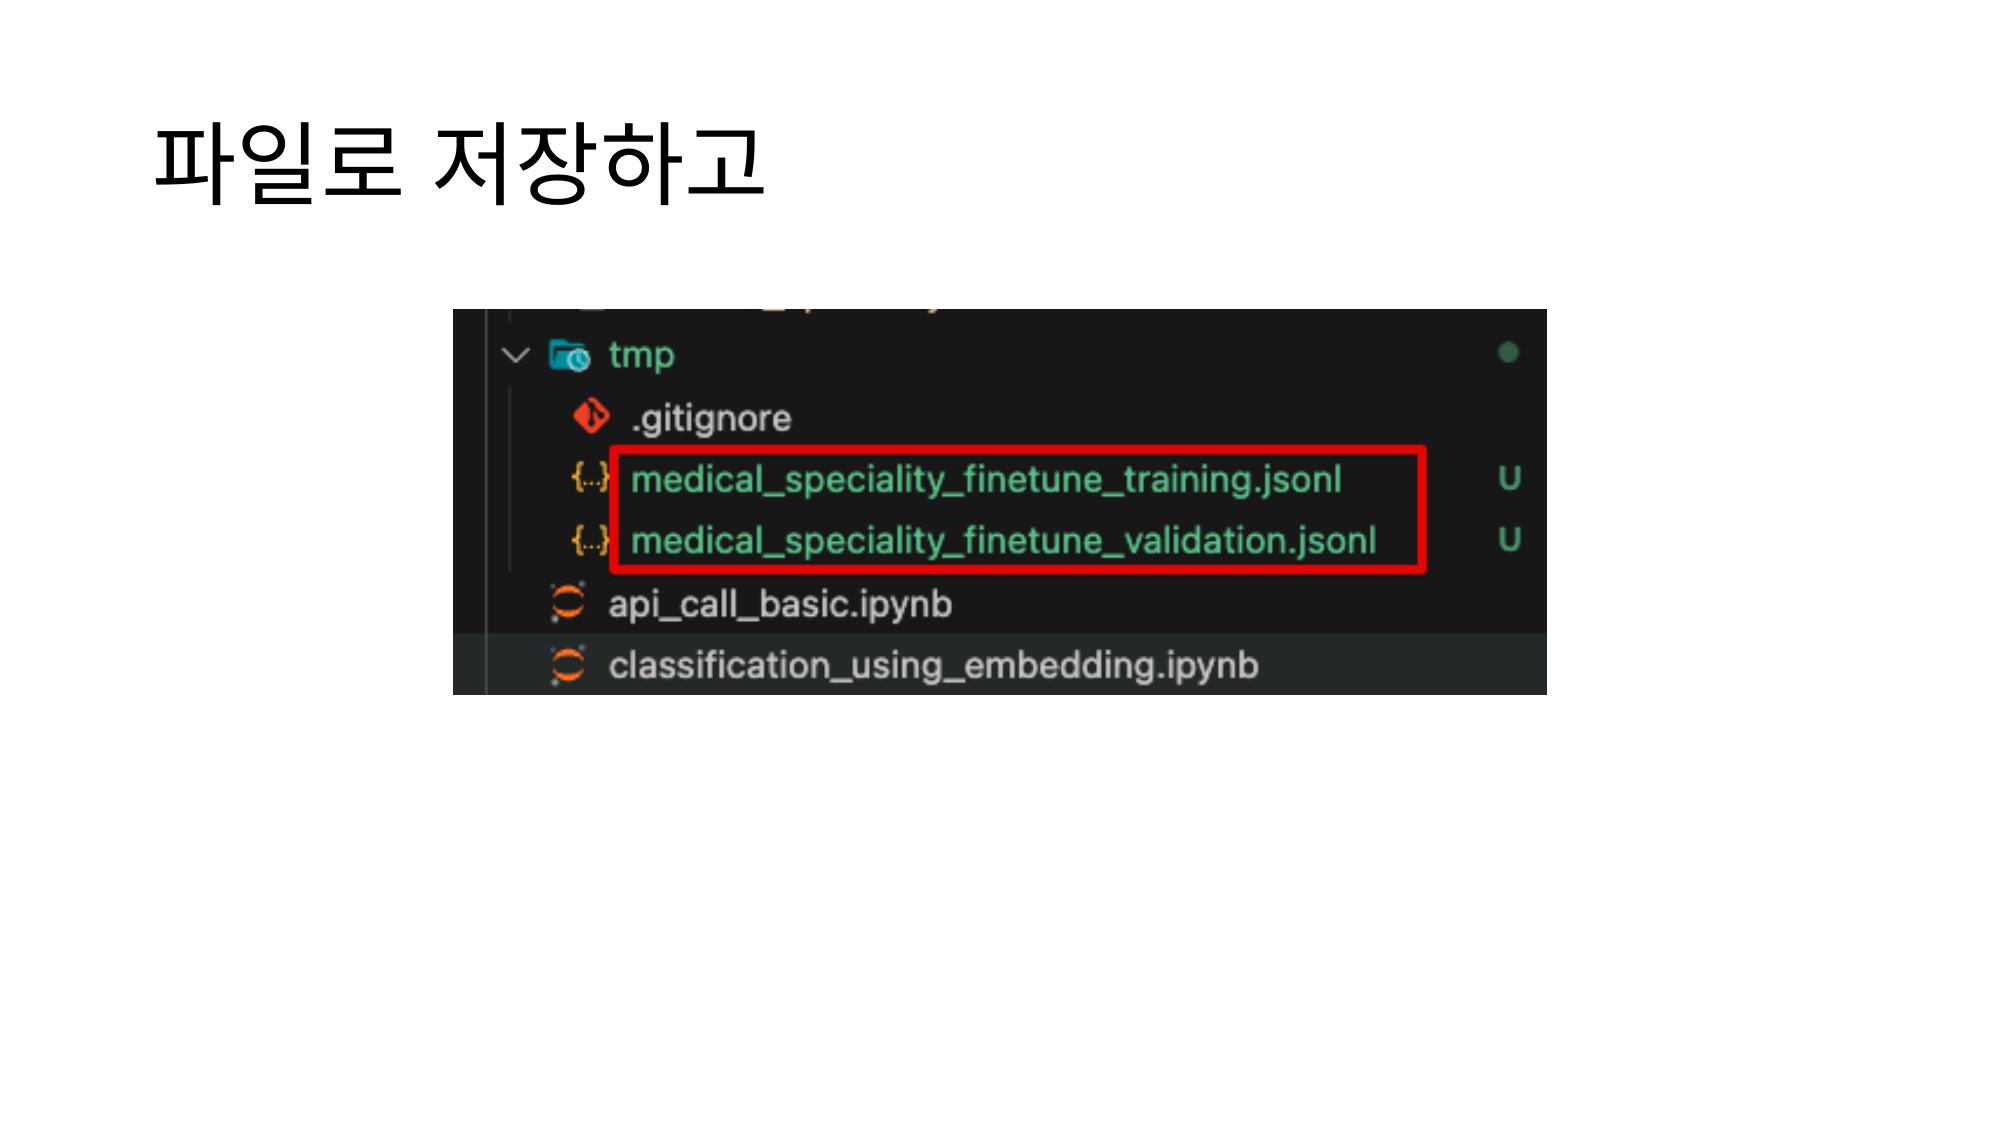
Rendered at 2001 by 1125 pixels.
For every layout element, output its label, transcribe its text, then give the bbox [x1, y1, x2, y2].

picture [453, 309, 1547, 695]
title 파일로 저장하고 [137, 59, 1863, 278]
